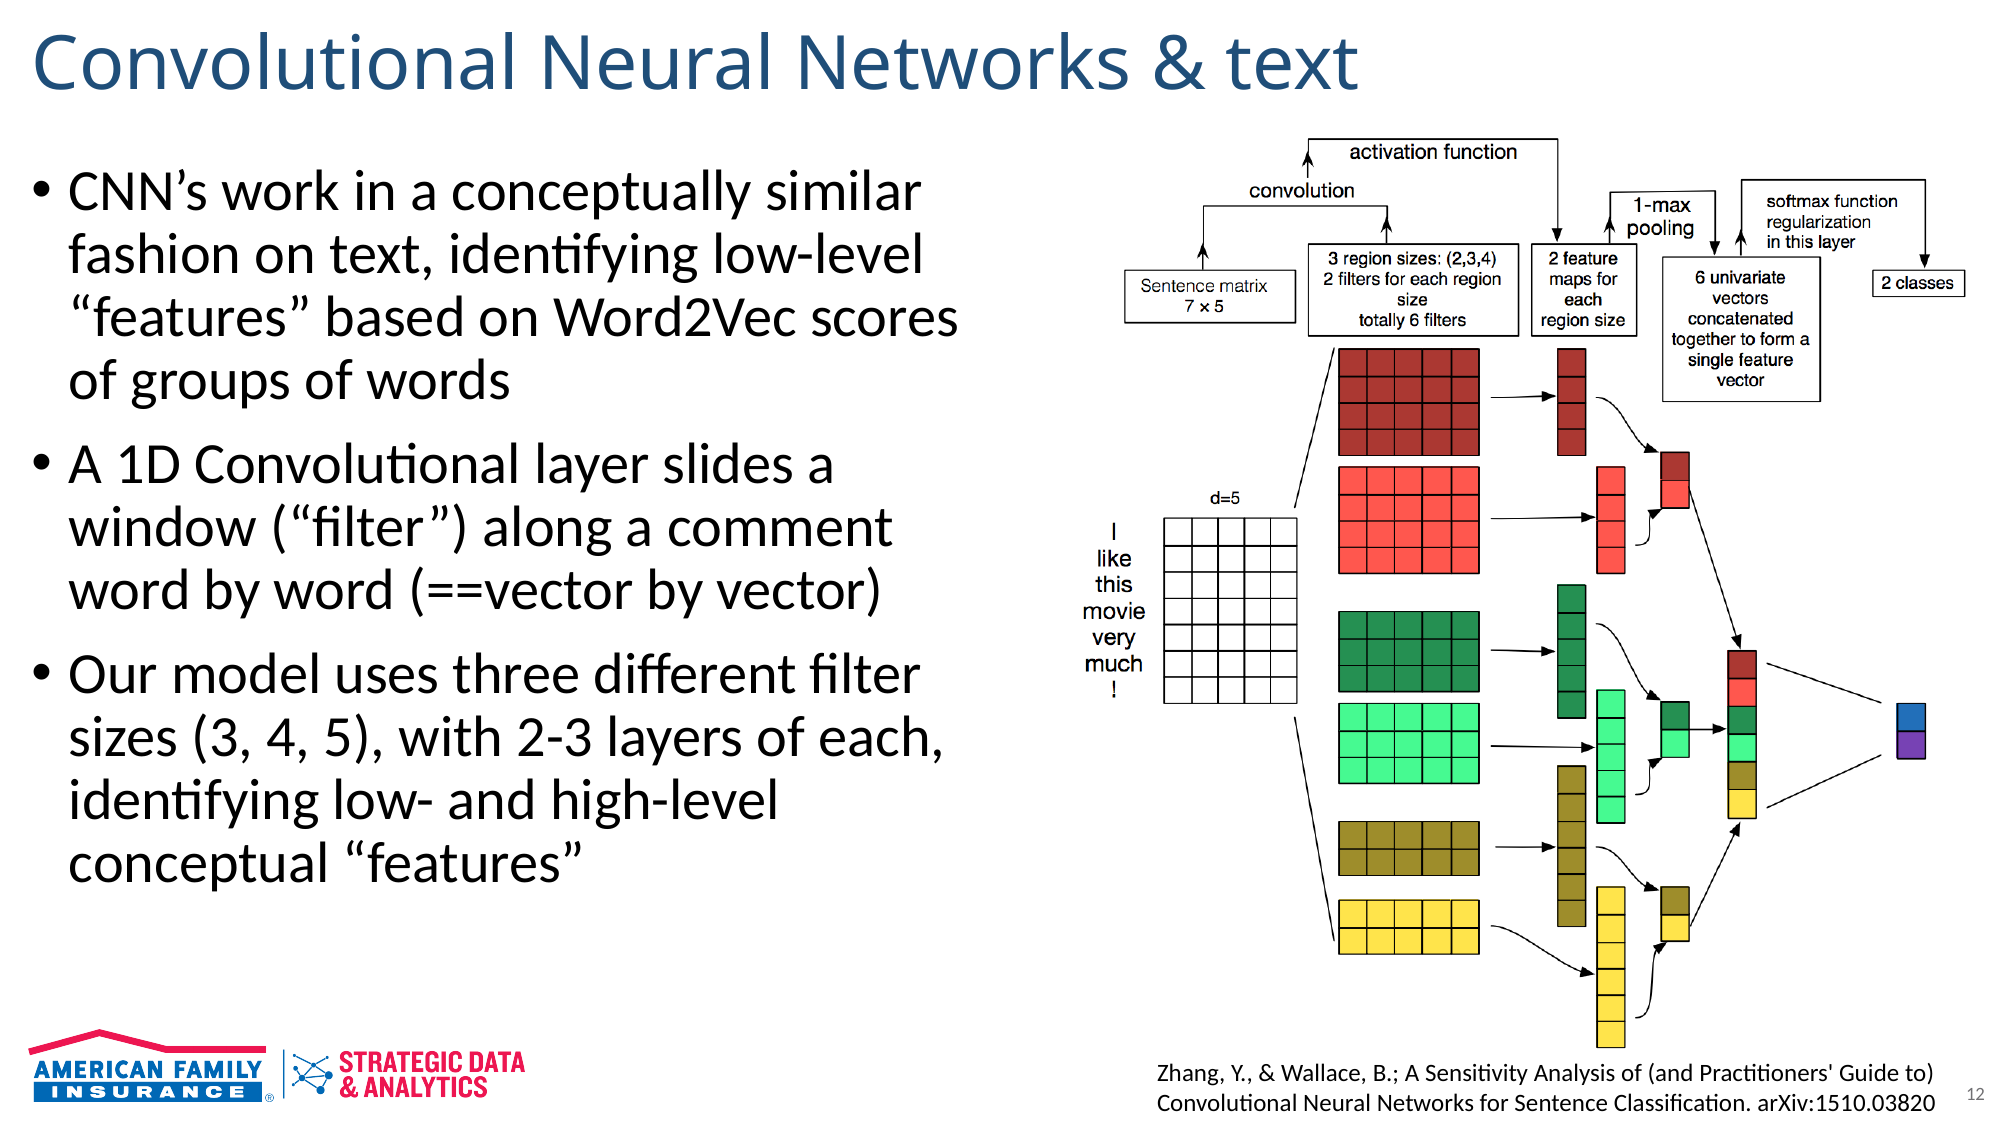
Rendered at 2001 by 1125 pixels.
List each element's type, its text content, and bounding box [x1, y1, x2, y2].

picture [28, 1029, 525, 1102]
picture [1054, 121, 1975, 1064]
title Convolutional Neural Networks & text [16, 9, 1975, 122]
text_box Zhang, Y., & Wallace, B.; A Sensitivity Analysis of (and Practitioners' Guide to) Convolutional Neural Networks for Sentence Classification. arXiv:1510.03820 [1142, 1049, 2000, 1124]
list CNN’s work in a conceptually similar fashion on text, identifying low-level “features” based on Word2Vec scores of groups of words A 1D Convolutional layer slides a window (“filter”) along a comment word by word (==vector by vector) Our model uses three different filter sizes (3, 4, 5), with 2-3 layers of each, identifying low- and high-level conceptual “features” [16, 153, 980, 1005]
